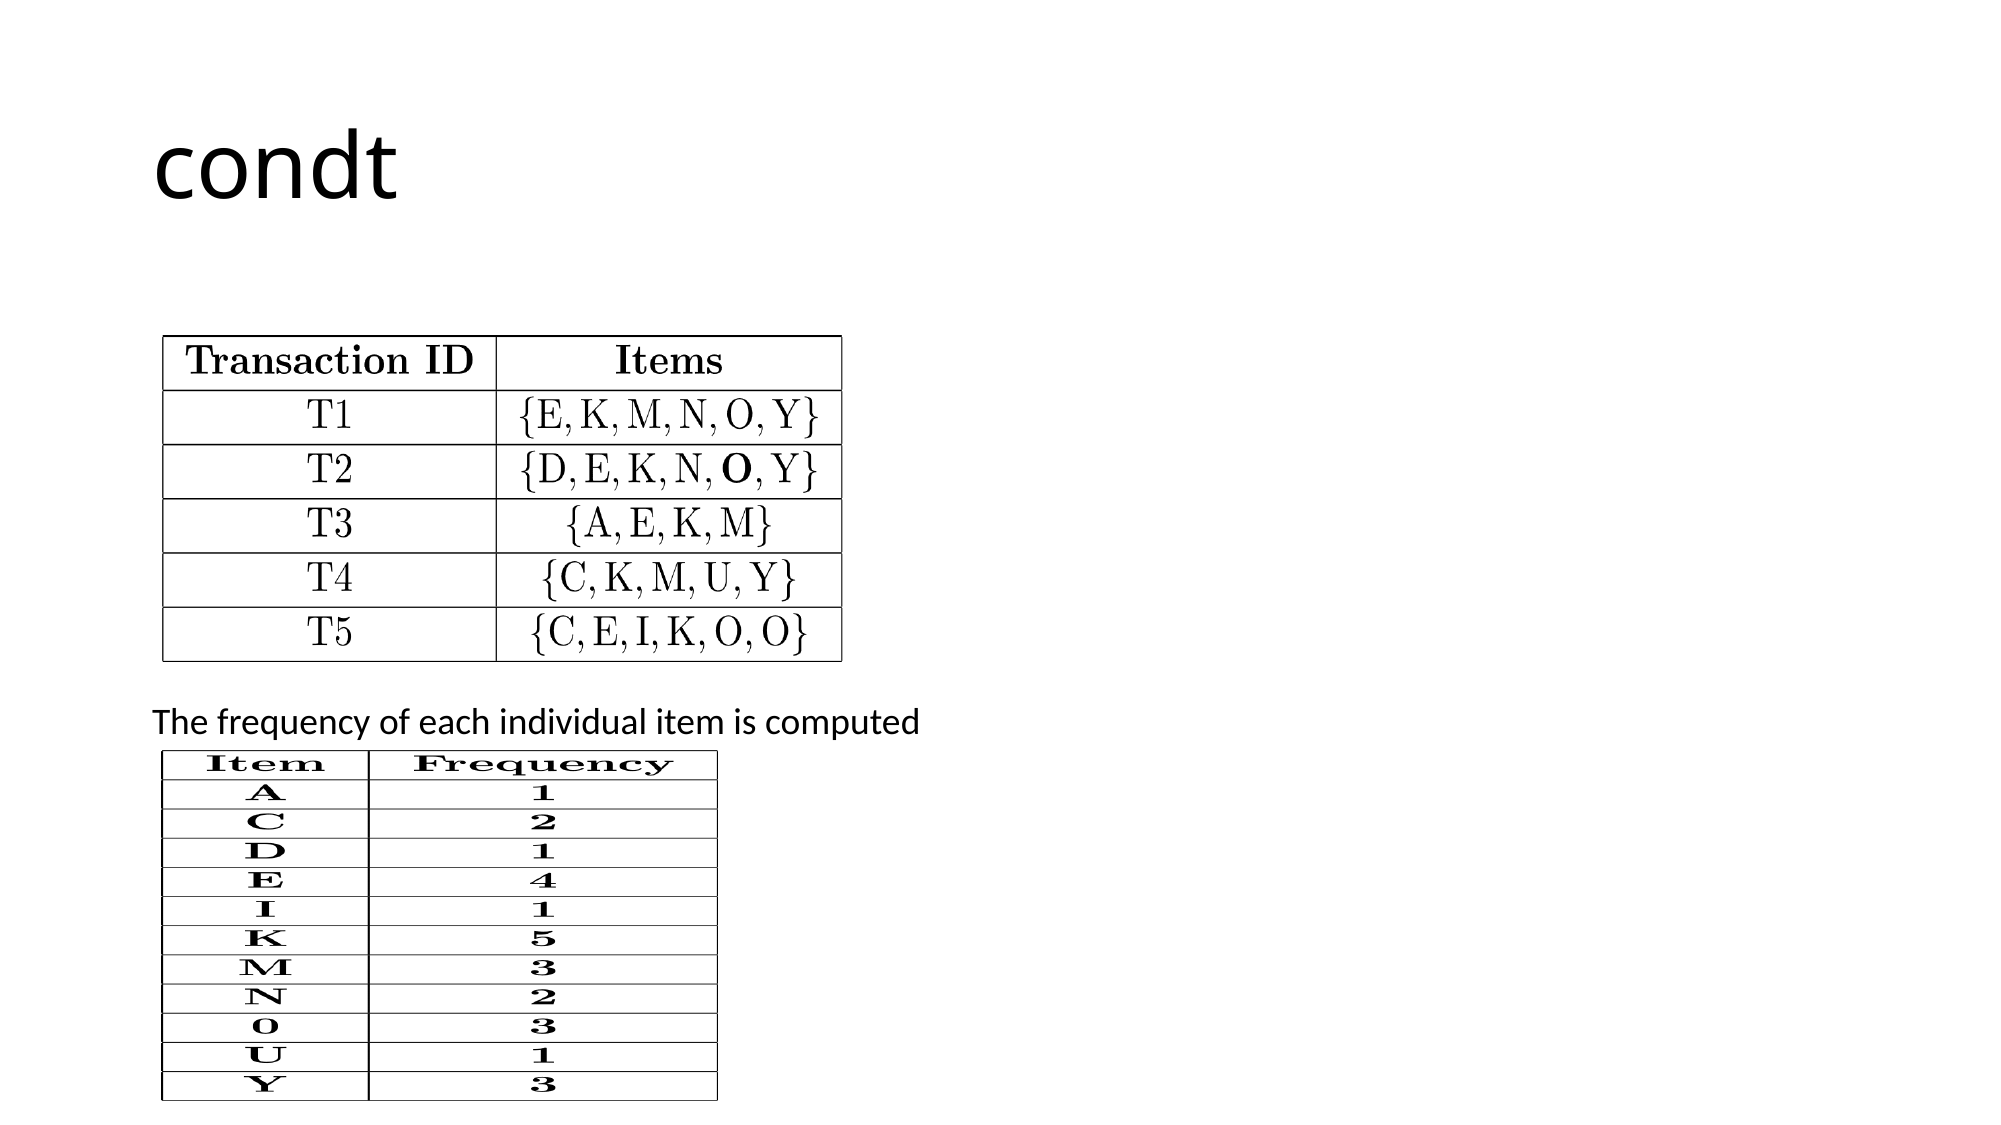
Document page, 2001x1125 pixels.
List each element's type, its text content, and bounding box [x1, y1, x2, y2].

title condt [137, 59, 1863, 278]
text_box The frequency of each individual item is computed [137, 690, 1138, 750]
picture [161, 750, 718, 1101]
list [161, 335, 843, 662]
